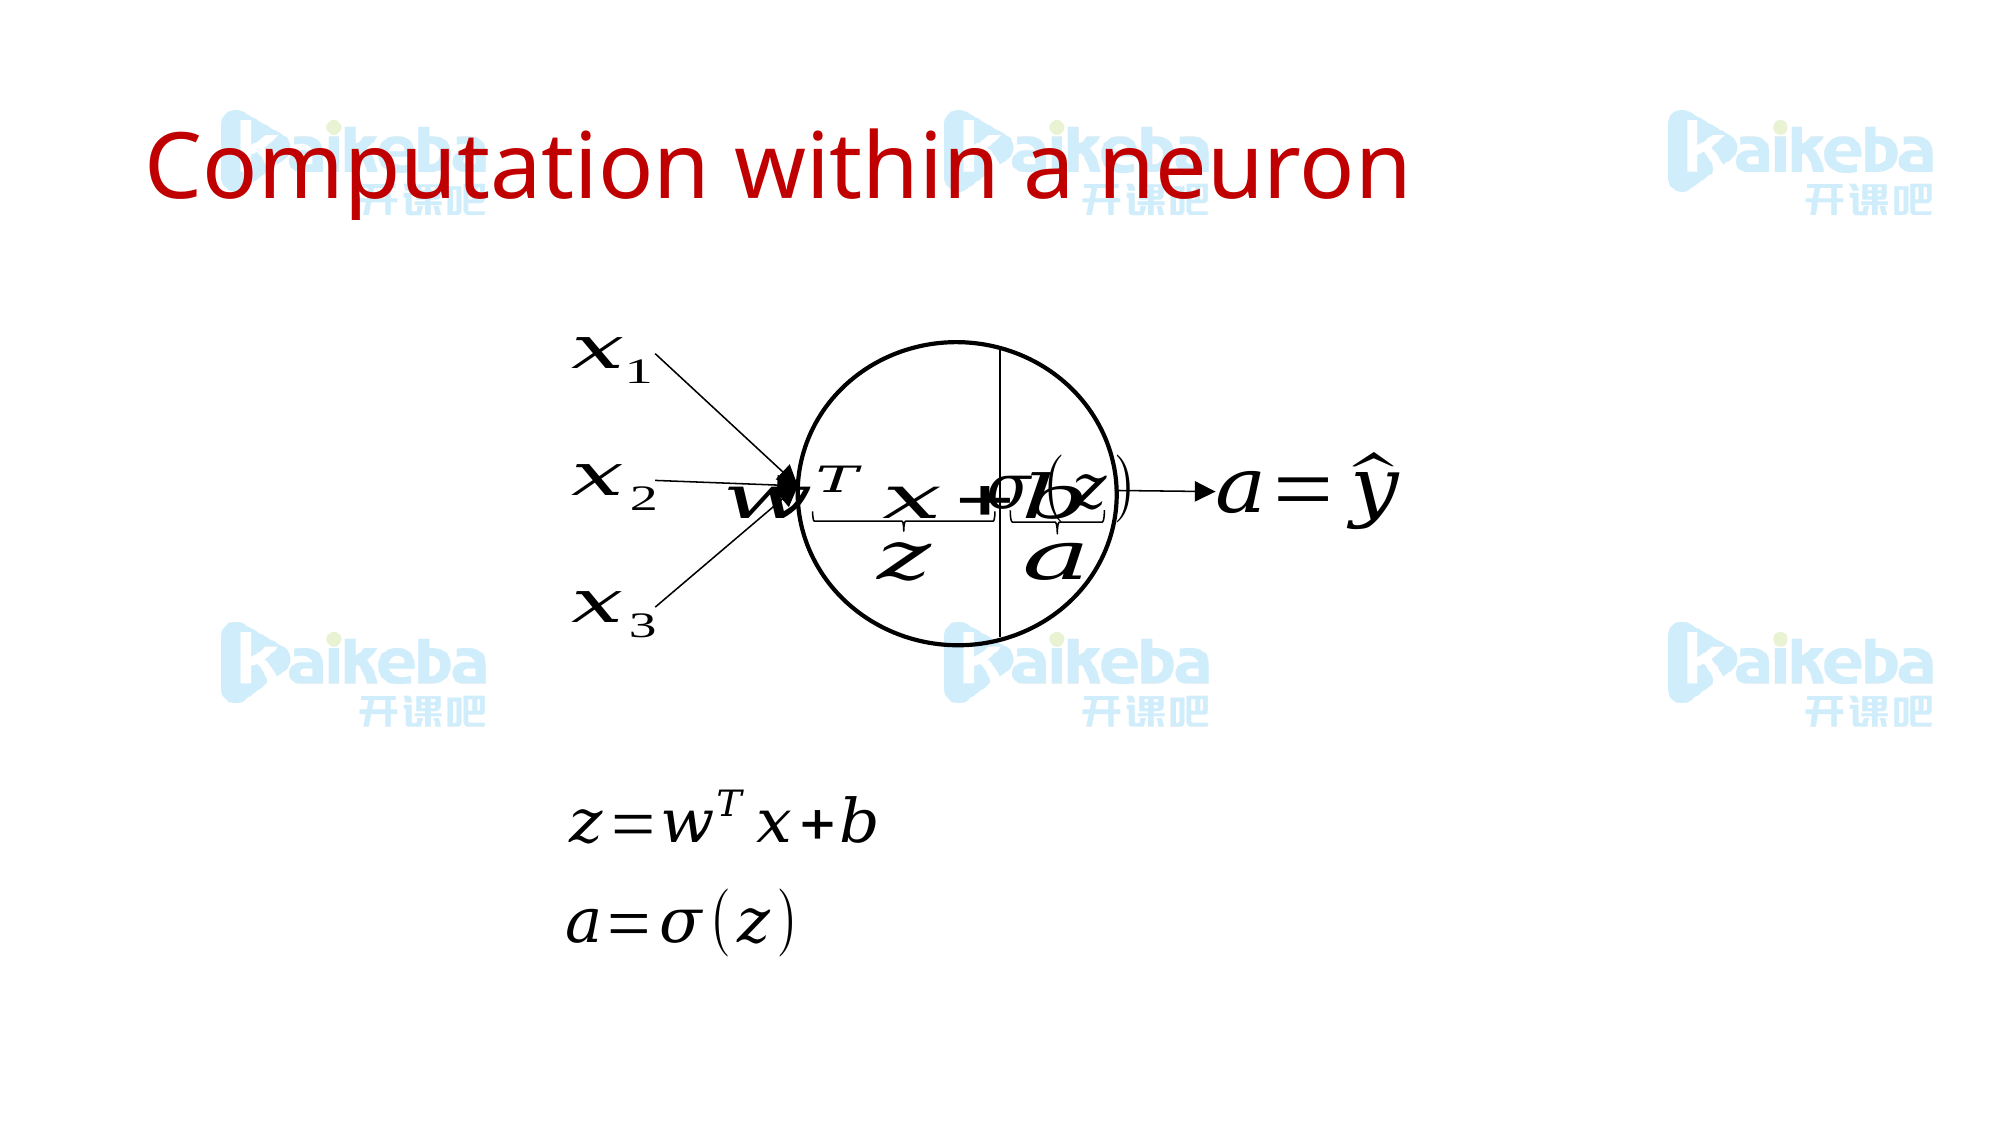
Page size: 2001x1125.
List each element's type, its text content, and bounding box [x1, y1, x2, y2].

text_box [564, 315, 1405, 646]
title Computation within a neuron [136, 59, 1863, 278]
